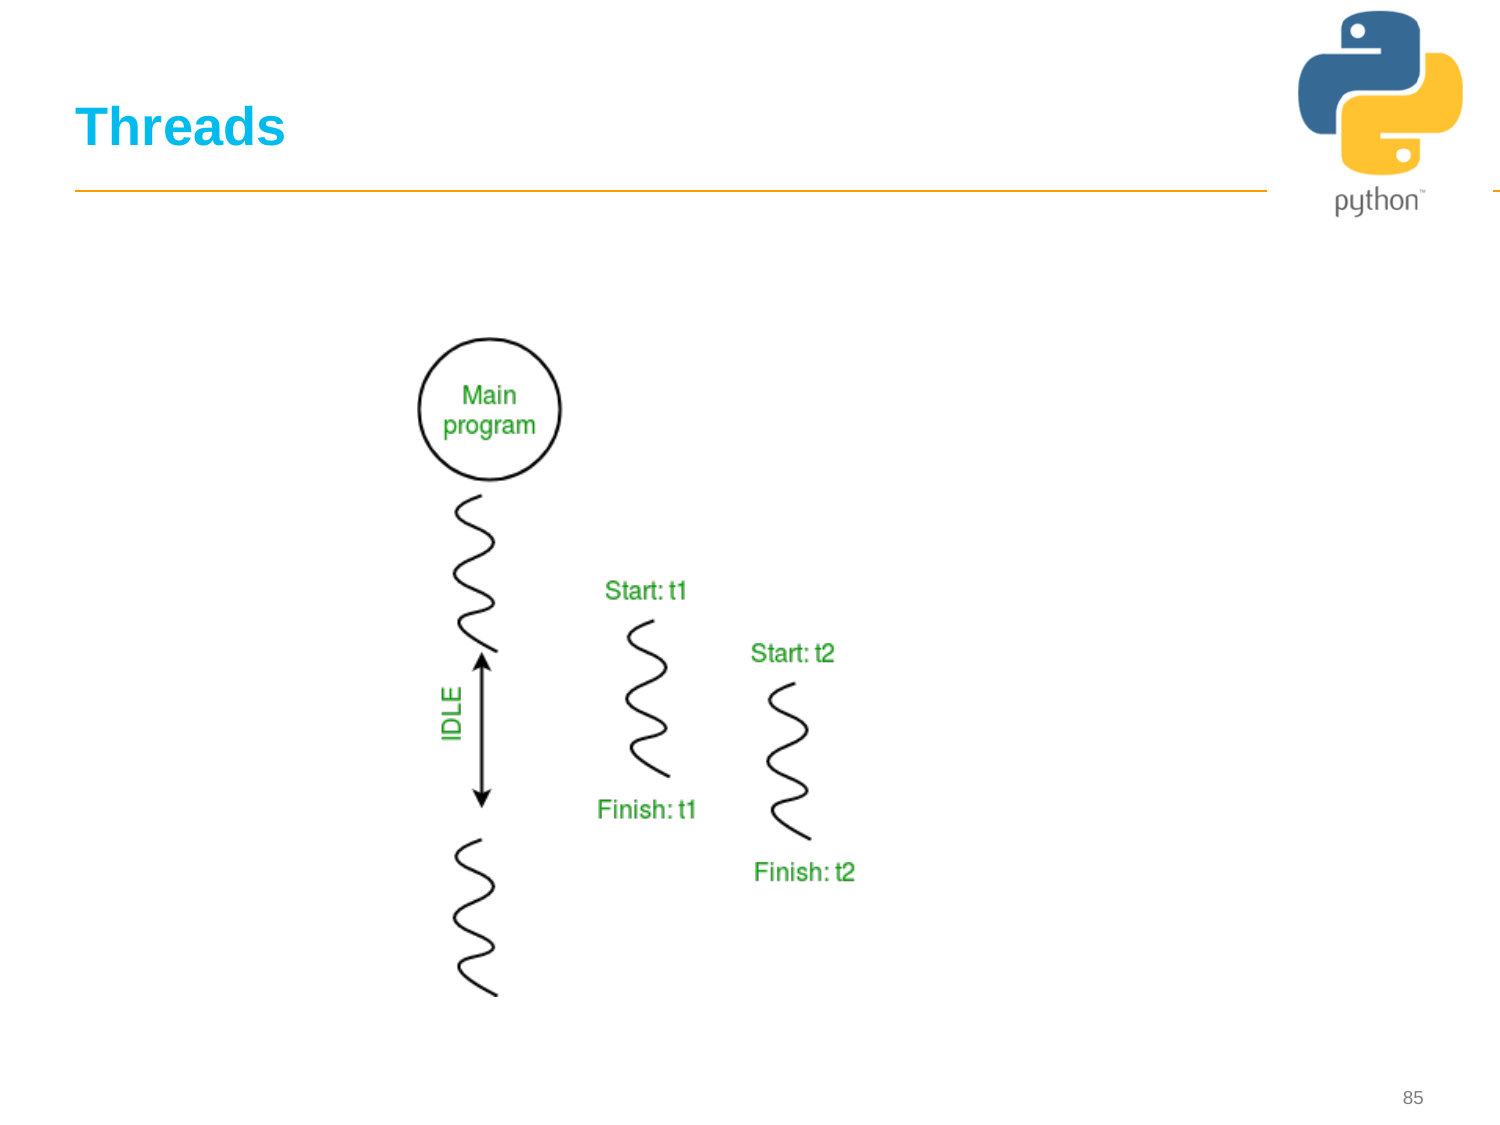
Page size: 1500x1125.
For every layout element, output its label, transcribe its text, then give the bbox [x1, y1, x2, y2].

picture [417, 337, 859, 998]
title Threads [75, 27, 1422, 157]
picture [1267, 5, 1493, 222]
